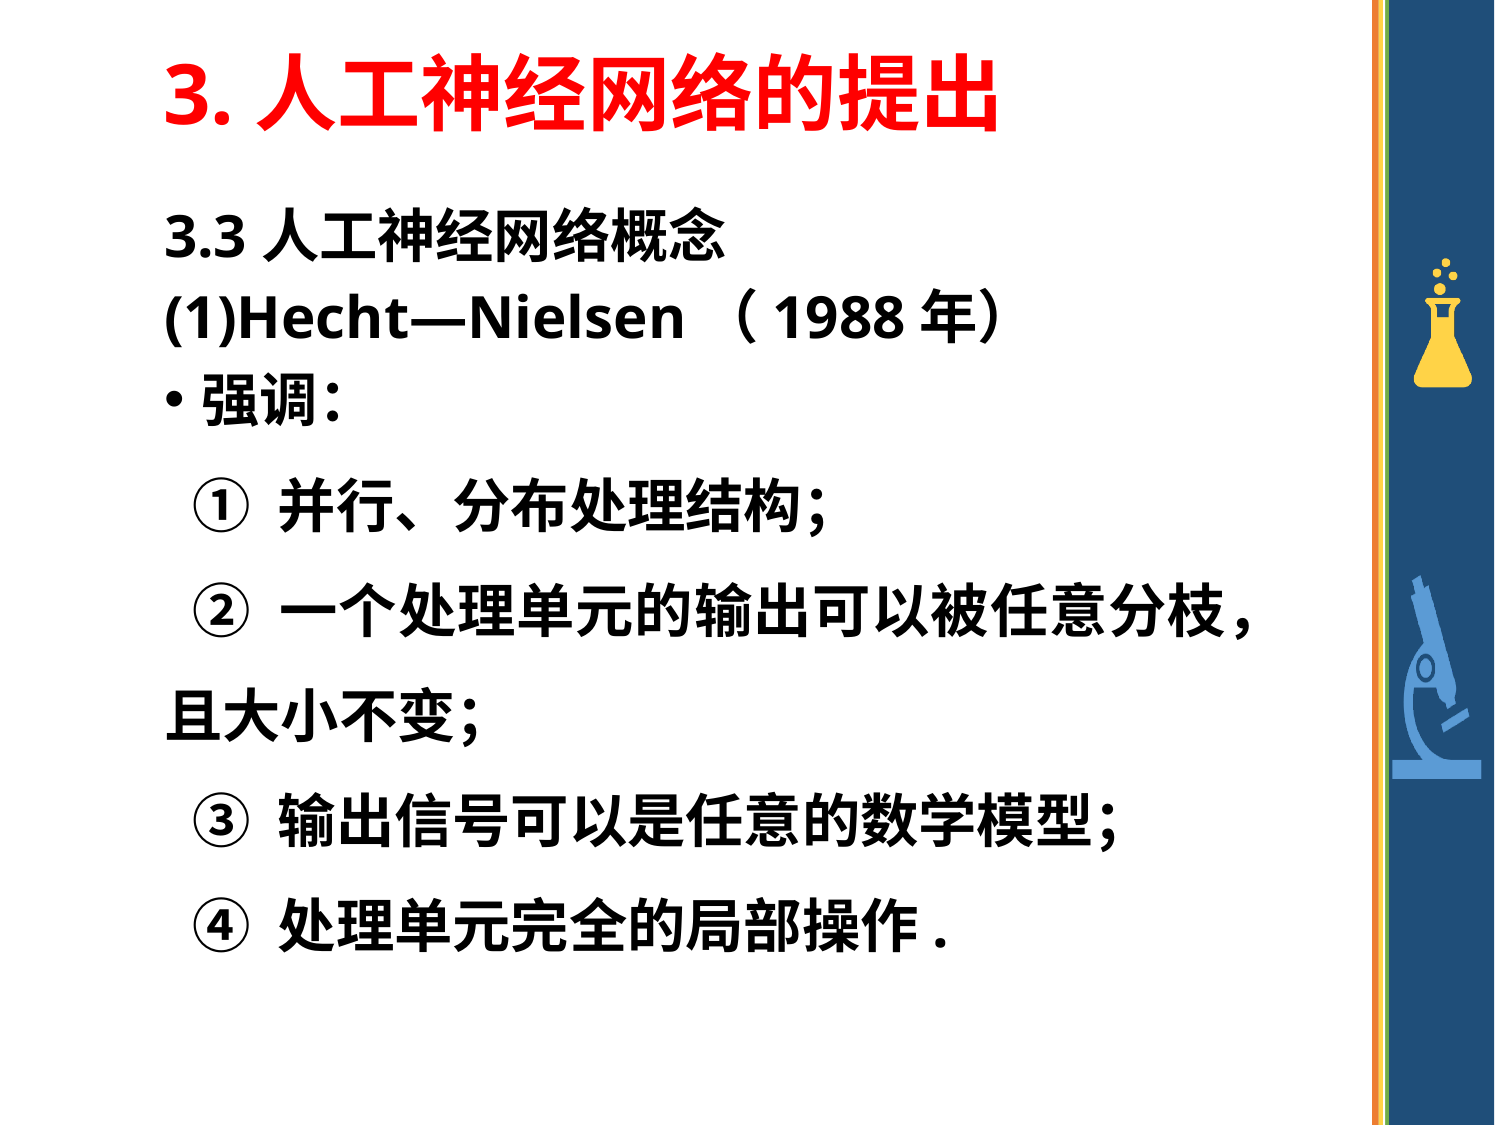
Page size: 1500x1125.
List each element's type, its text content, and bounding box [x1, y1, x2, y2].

list 3.3人工神经网络概念 Hecht—Nielsen（1988年） 强调： ① 并行、分布处理结构； ② 一个处理单元的输出可以被任意分枝，且大小不变； ③ 输出信号可以是任意的数学模型； ④ 处理单元完全的局部操作. [149, 181, 1301, 1092]
picture [1371, 252, 1500, 393]
title 3.人工神经网络的提出 [148, 13, 1090, 182]
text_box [1360, 0, 1500, 1125]
